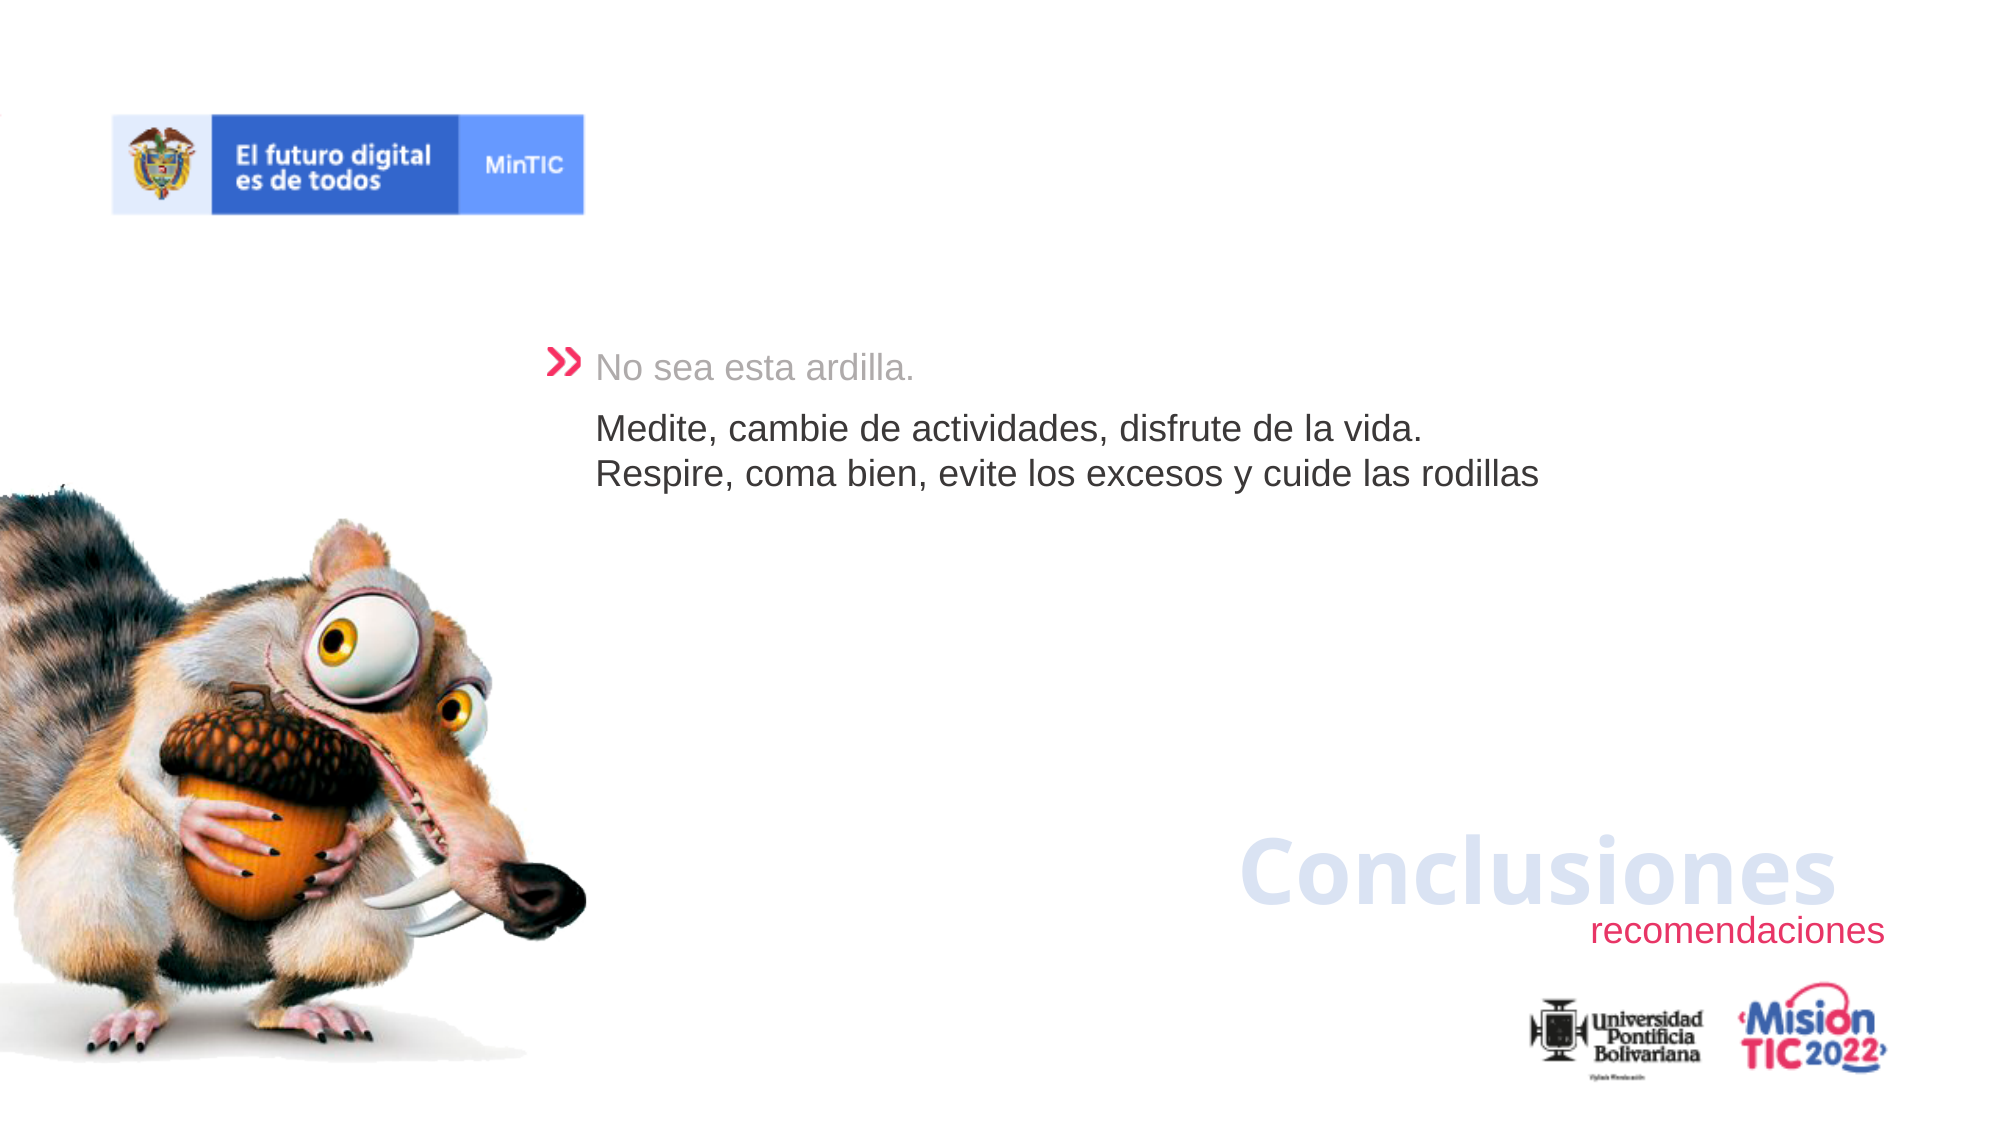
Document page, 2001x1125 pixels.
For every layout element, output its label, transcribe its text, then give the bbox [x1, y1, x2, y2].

picture [0, 1, 2000, 1124]
text_box Conclusiones [1222, 805, 1950, 931]
text_box Medite, cambie de actividades, disfrute de la vida. Respire, coma bien, evite los excesos y cuide las rodillas [580, 396, 1574, 502]
text_box recomendaciones [1575, 899, 1901, 959]
text_box No sea esta ardilla. [580, 335, 1451, 396]
